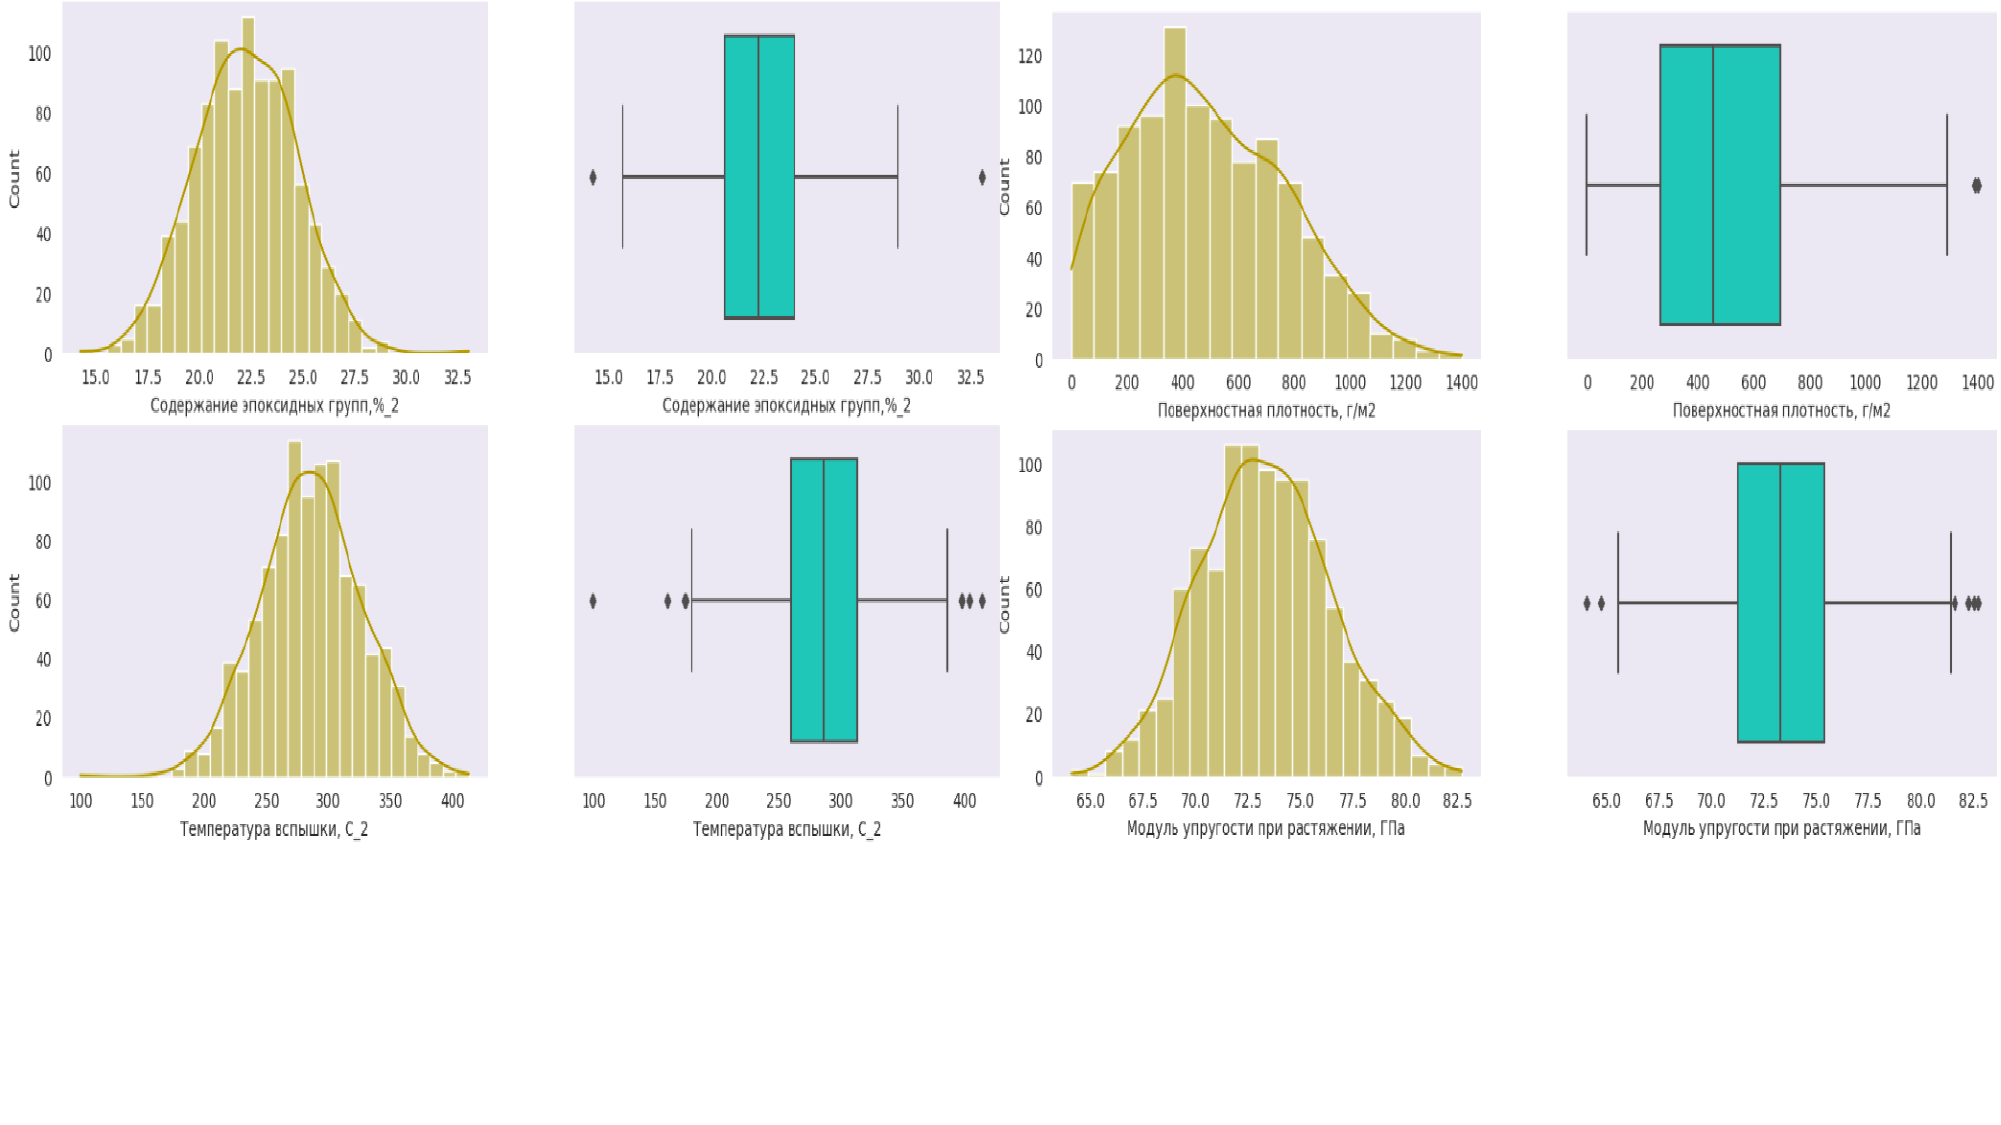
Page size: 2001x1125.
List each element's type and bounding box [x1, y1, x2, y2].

picture [0, 0, 2000, 844]
